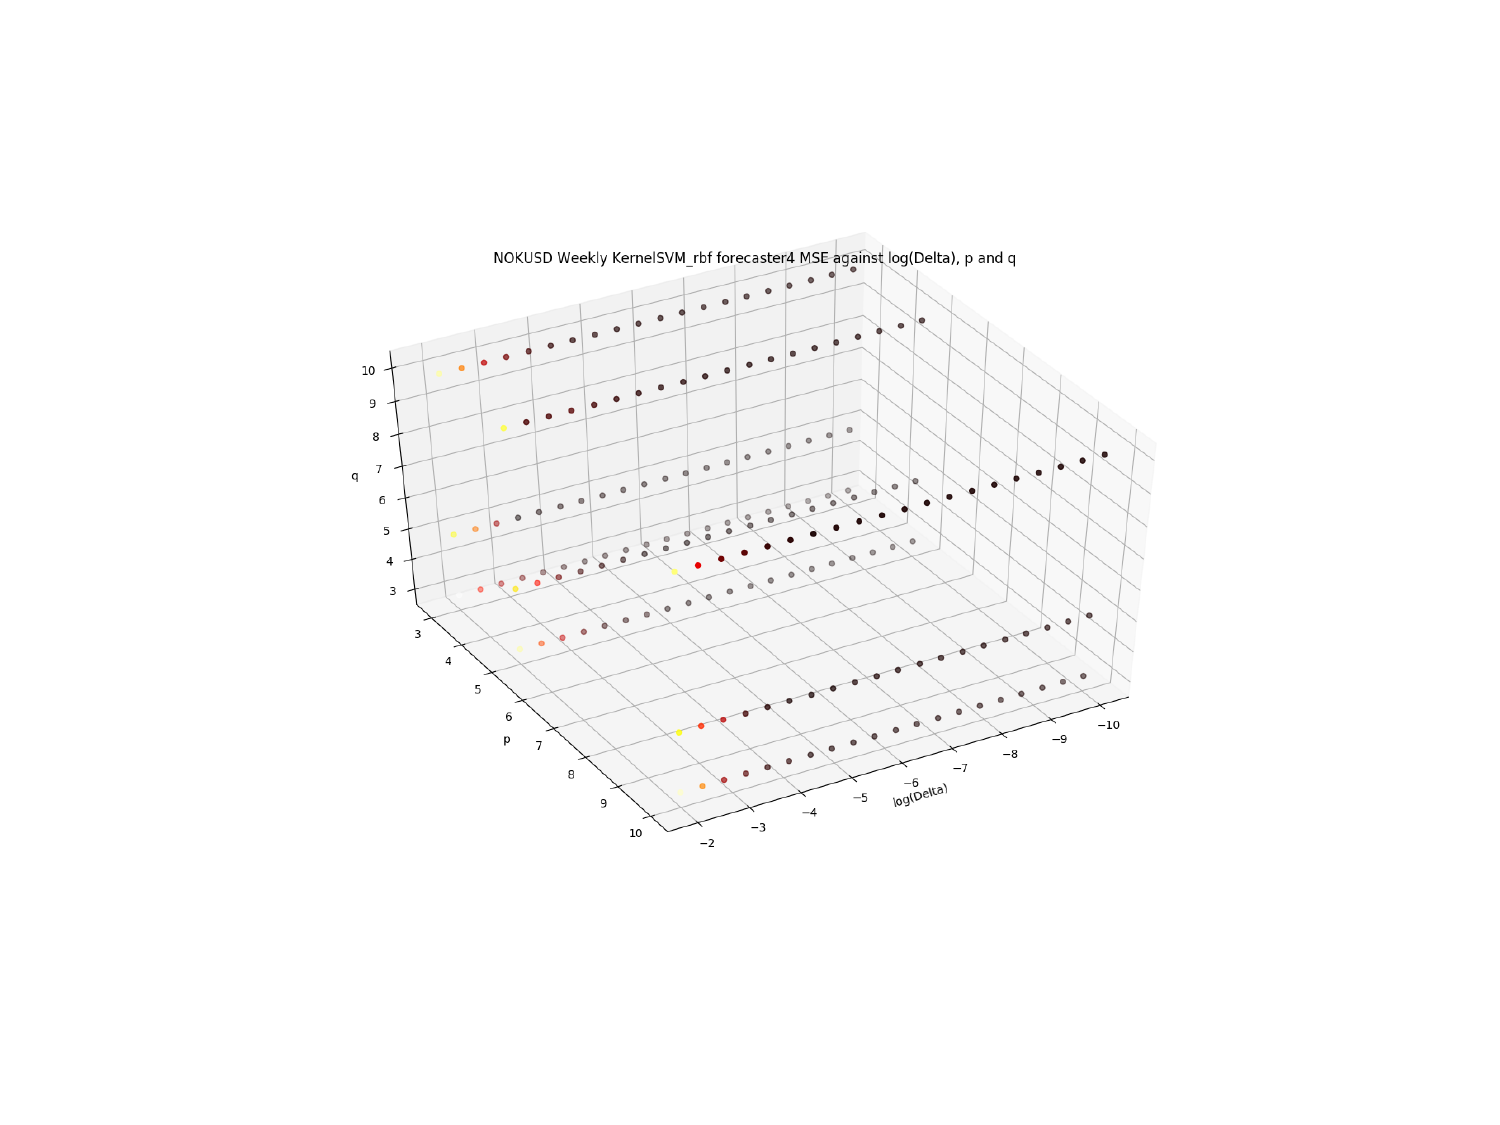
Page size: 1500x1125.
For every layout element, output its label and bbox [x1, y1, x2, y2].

picture [119, 119, 1358, 946]
